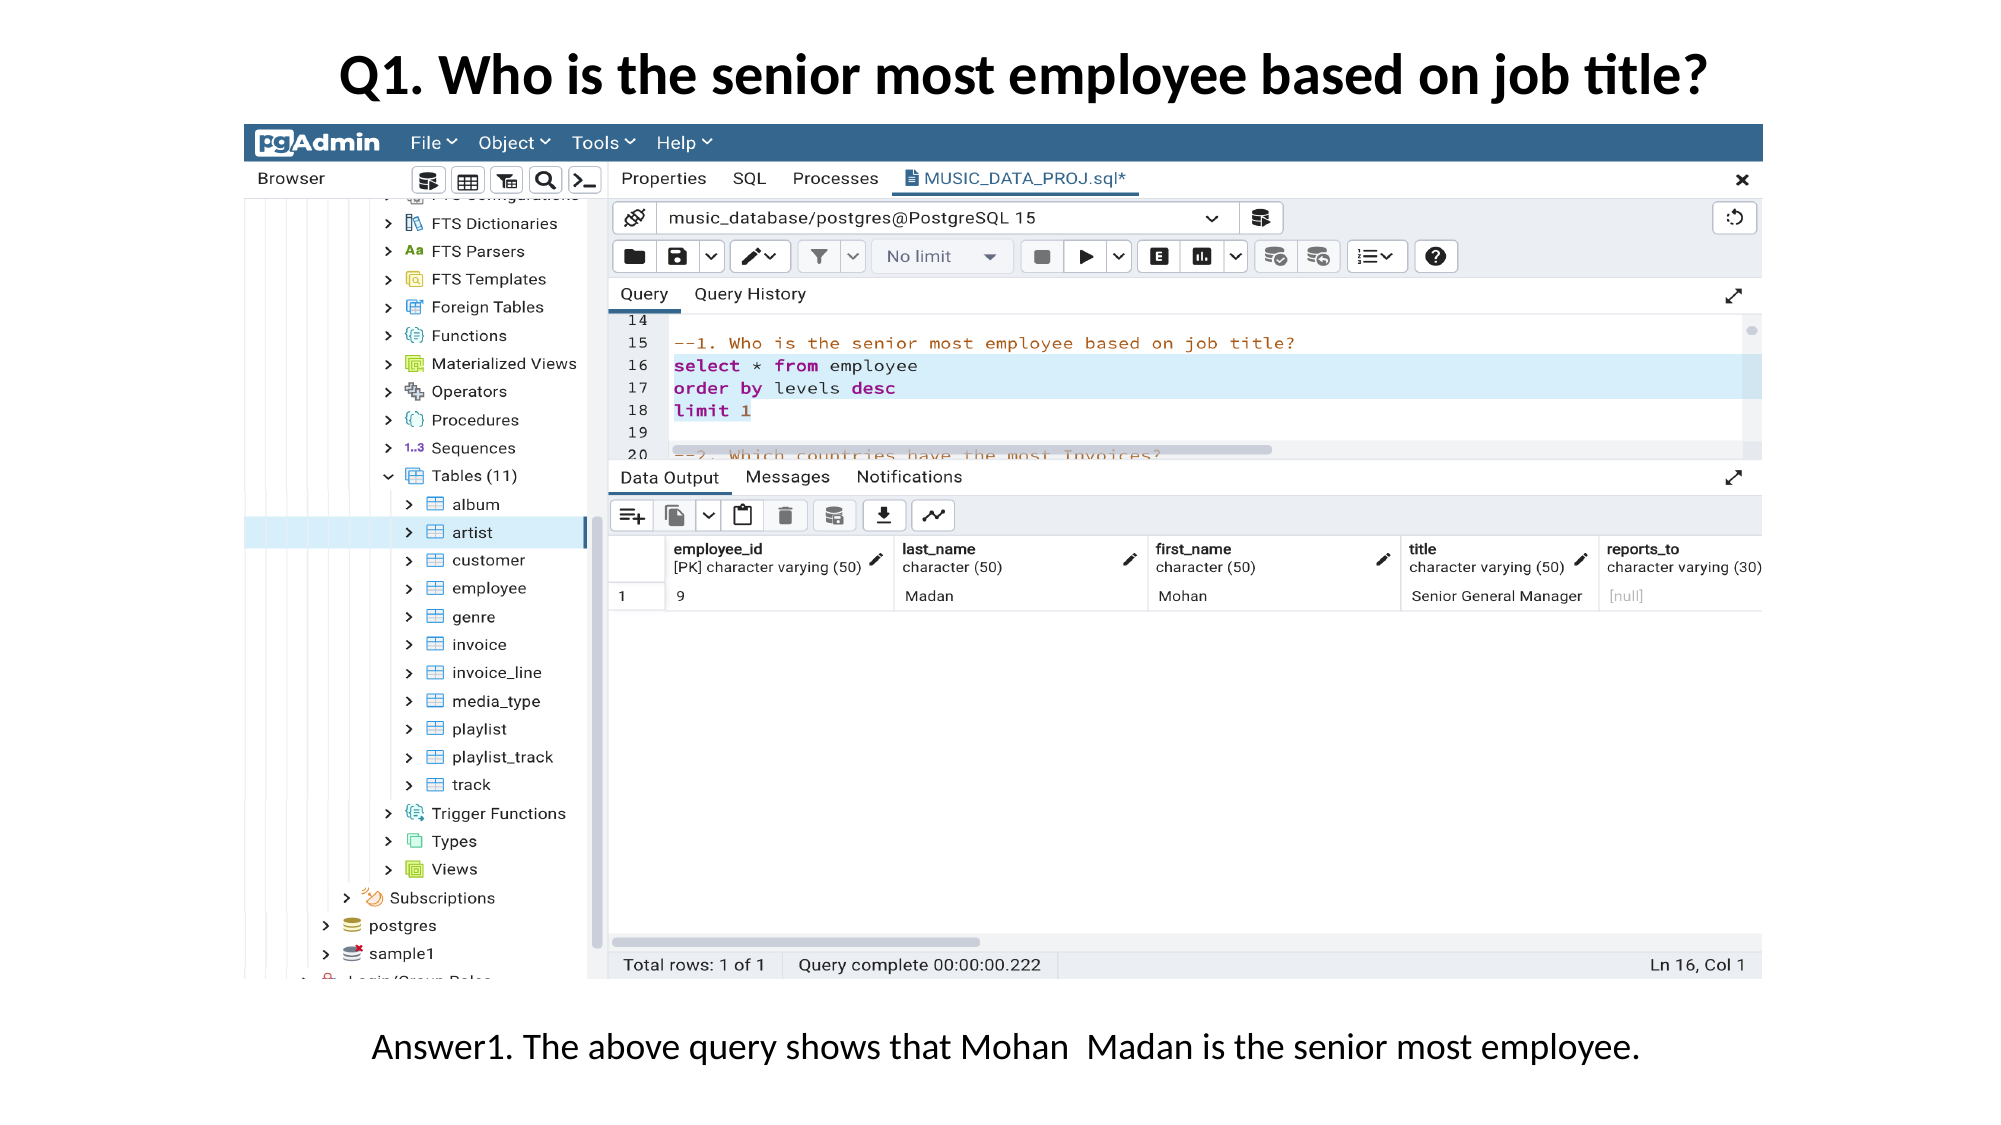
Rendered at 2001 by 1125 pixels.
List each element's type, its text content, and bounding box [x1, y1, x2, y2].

picture [244, 124, 1763, 979]
text_box Answer1. The above query shows that Mohan Madan is the senior most employee. [356, 1014, 1658, 1074]
text_box Q1. Who is the senior most employee based on job title? [325, 28, 1725, 124]
